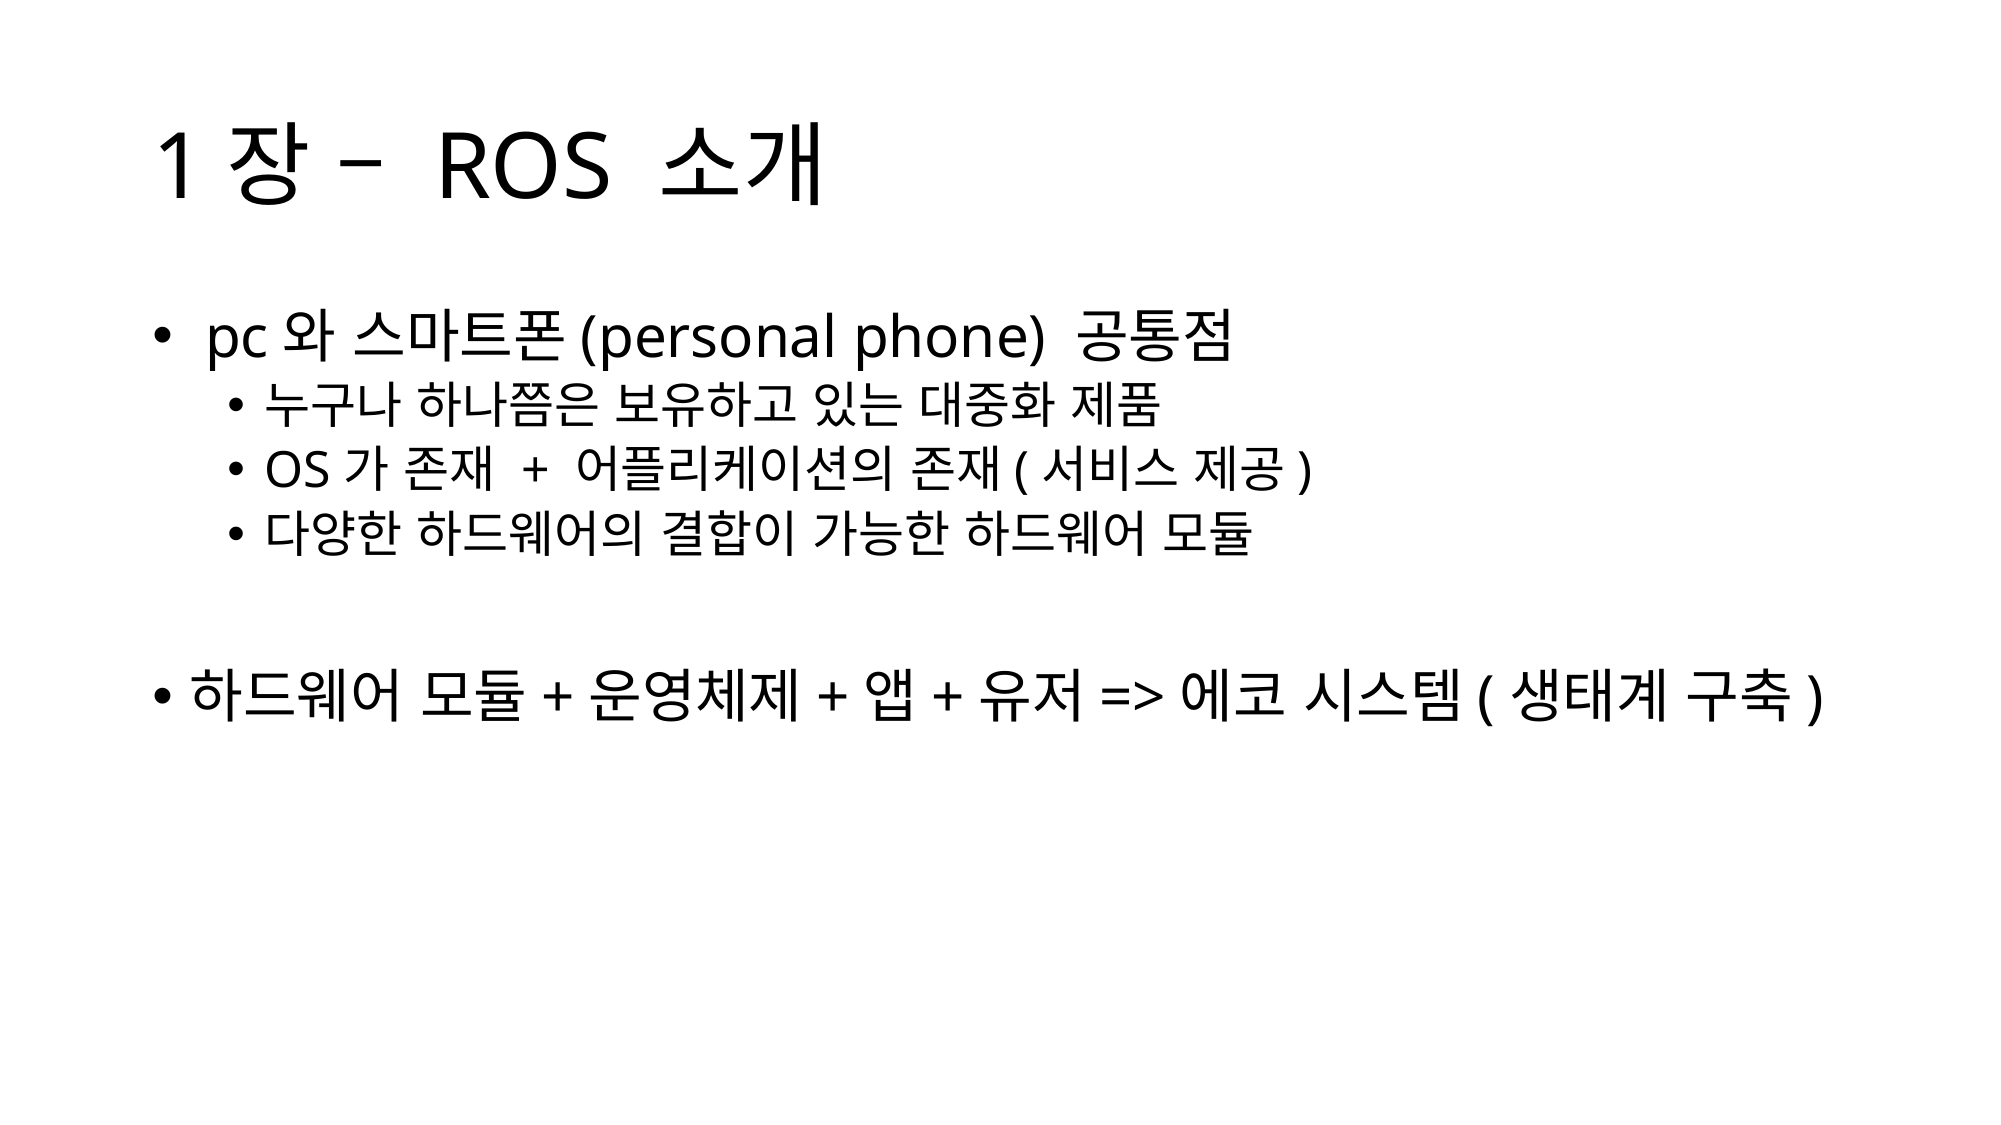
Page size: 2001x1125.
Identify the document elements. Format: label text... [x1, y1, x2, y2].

title 1장 – ROS 소개 [137, 59, 1863, 278]
list pc와 스마트폰(personal phone) 공통점 누구나 하나쯤은 보유하고 있는 대중화 제품 OS가 존재 + 어플리케이션의 존재(서비스 제공) 다양한 하드웨어의 결합이 가능한 하드웨어 모듈 하드웨어 모듈+운영체제+앱+유저=>에코 시스템(생태계 구축) [137, 299, 1863, 1014]
